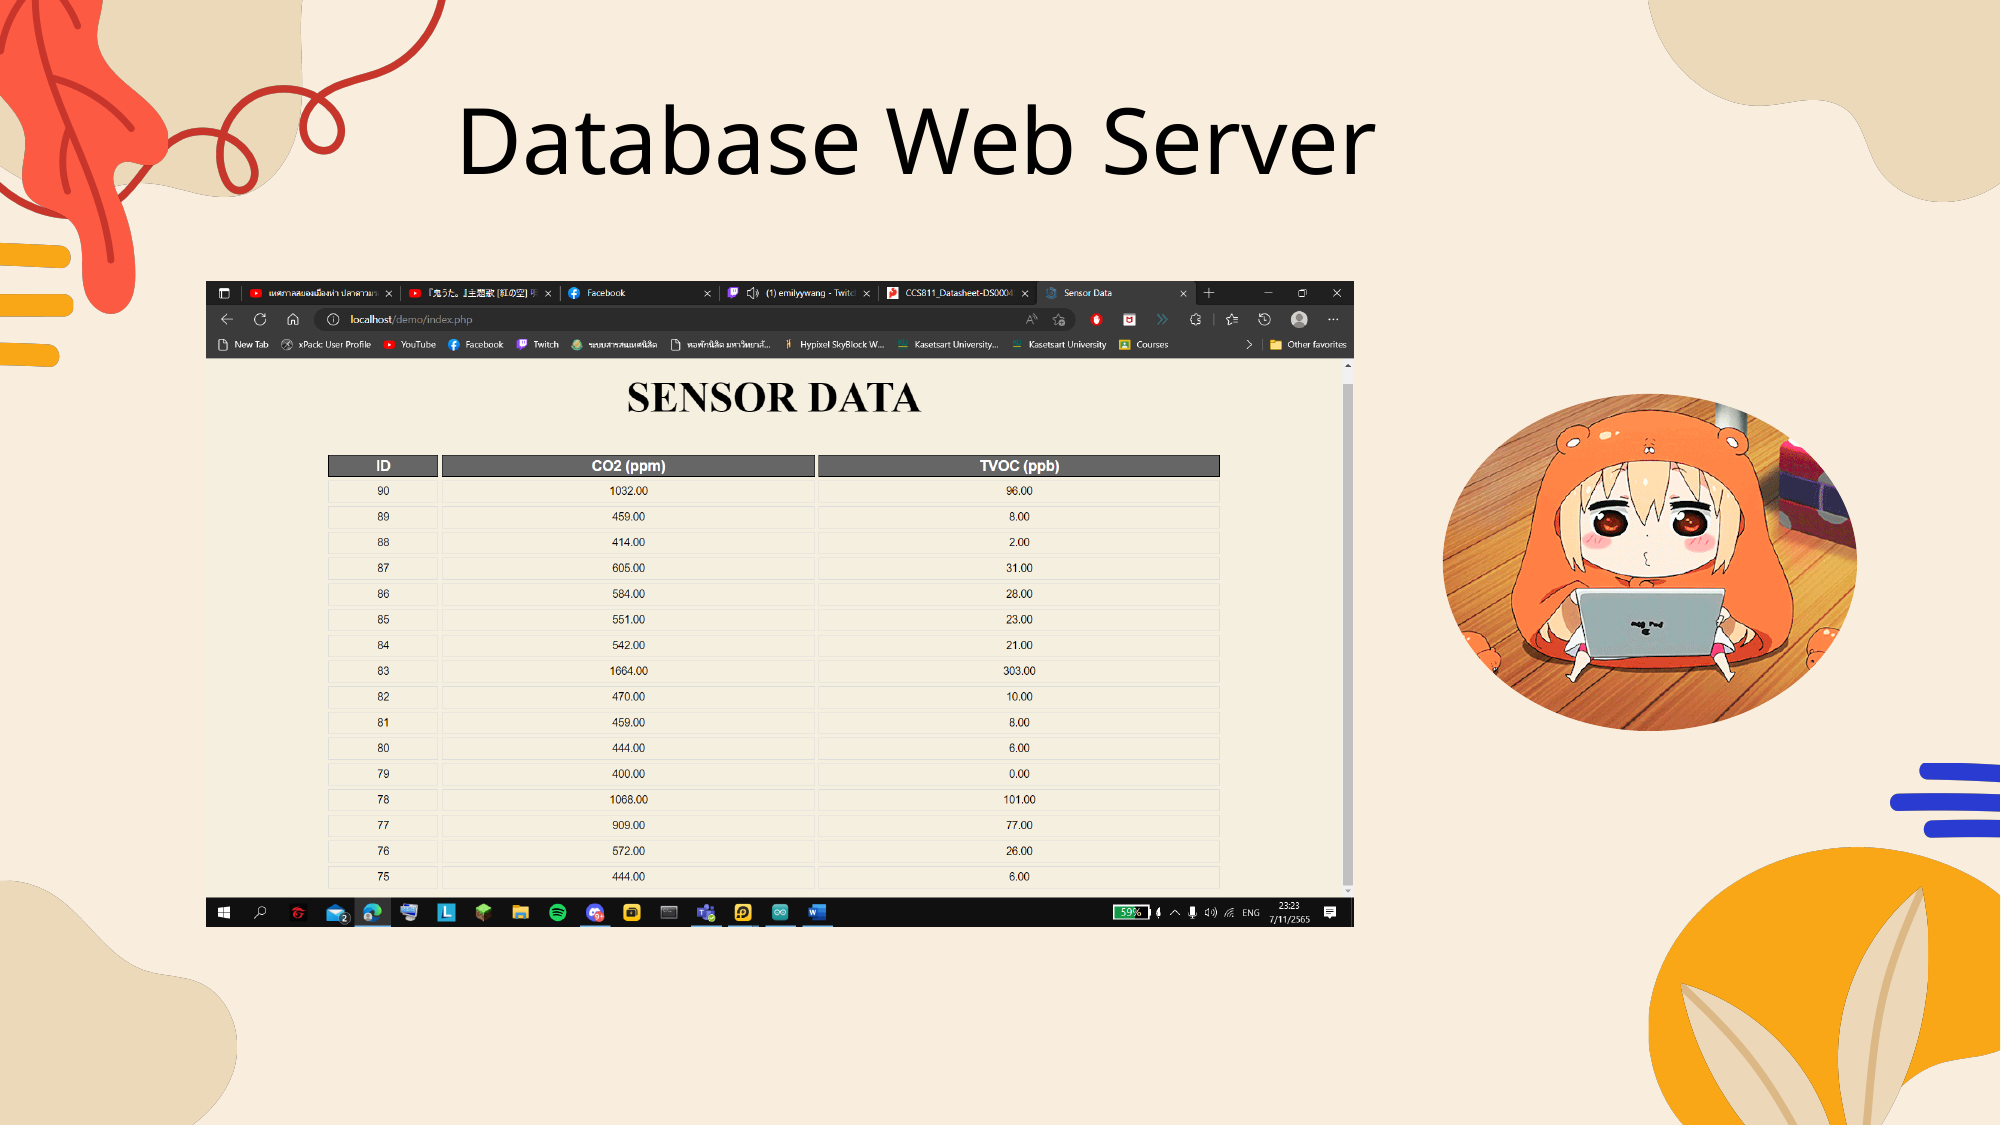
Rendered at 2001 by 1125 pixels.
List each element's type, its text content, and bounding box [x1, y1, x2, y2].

picture [1648, 847, 2001, 1125]
picture [0, 281, 1354, 1125]
picture [1890, 763, 2000, 838]
picture [1645, 0, 2000, 202]
picture [1442, 393, 1858, 732]
picture [0, 0, 448, 367]
text_box Database Web Server [440, 74, 1833, 200]
